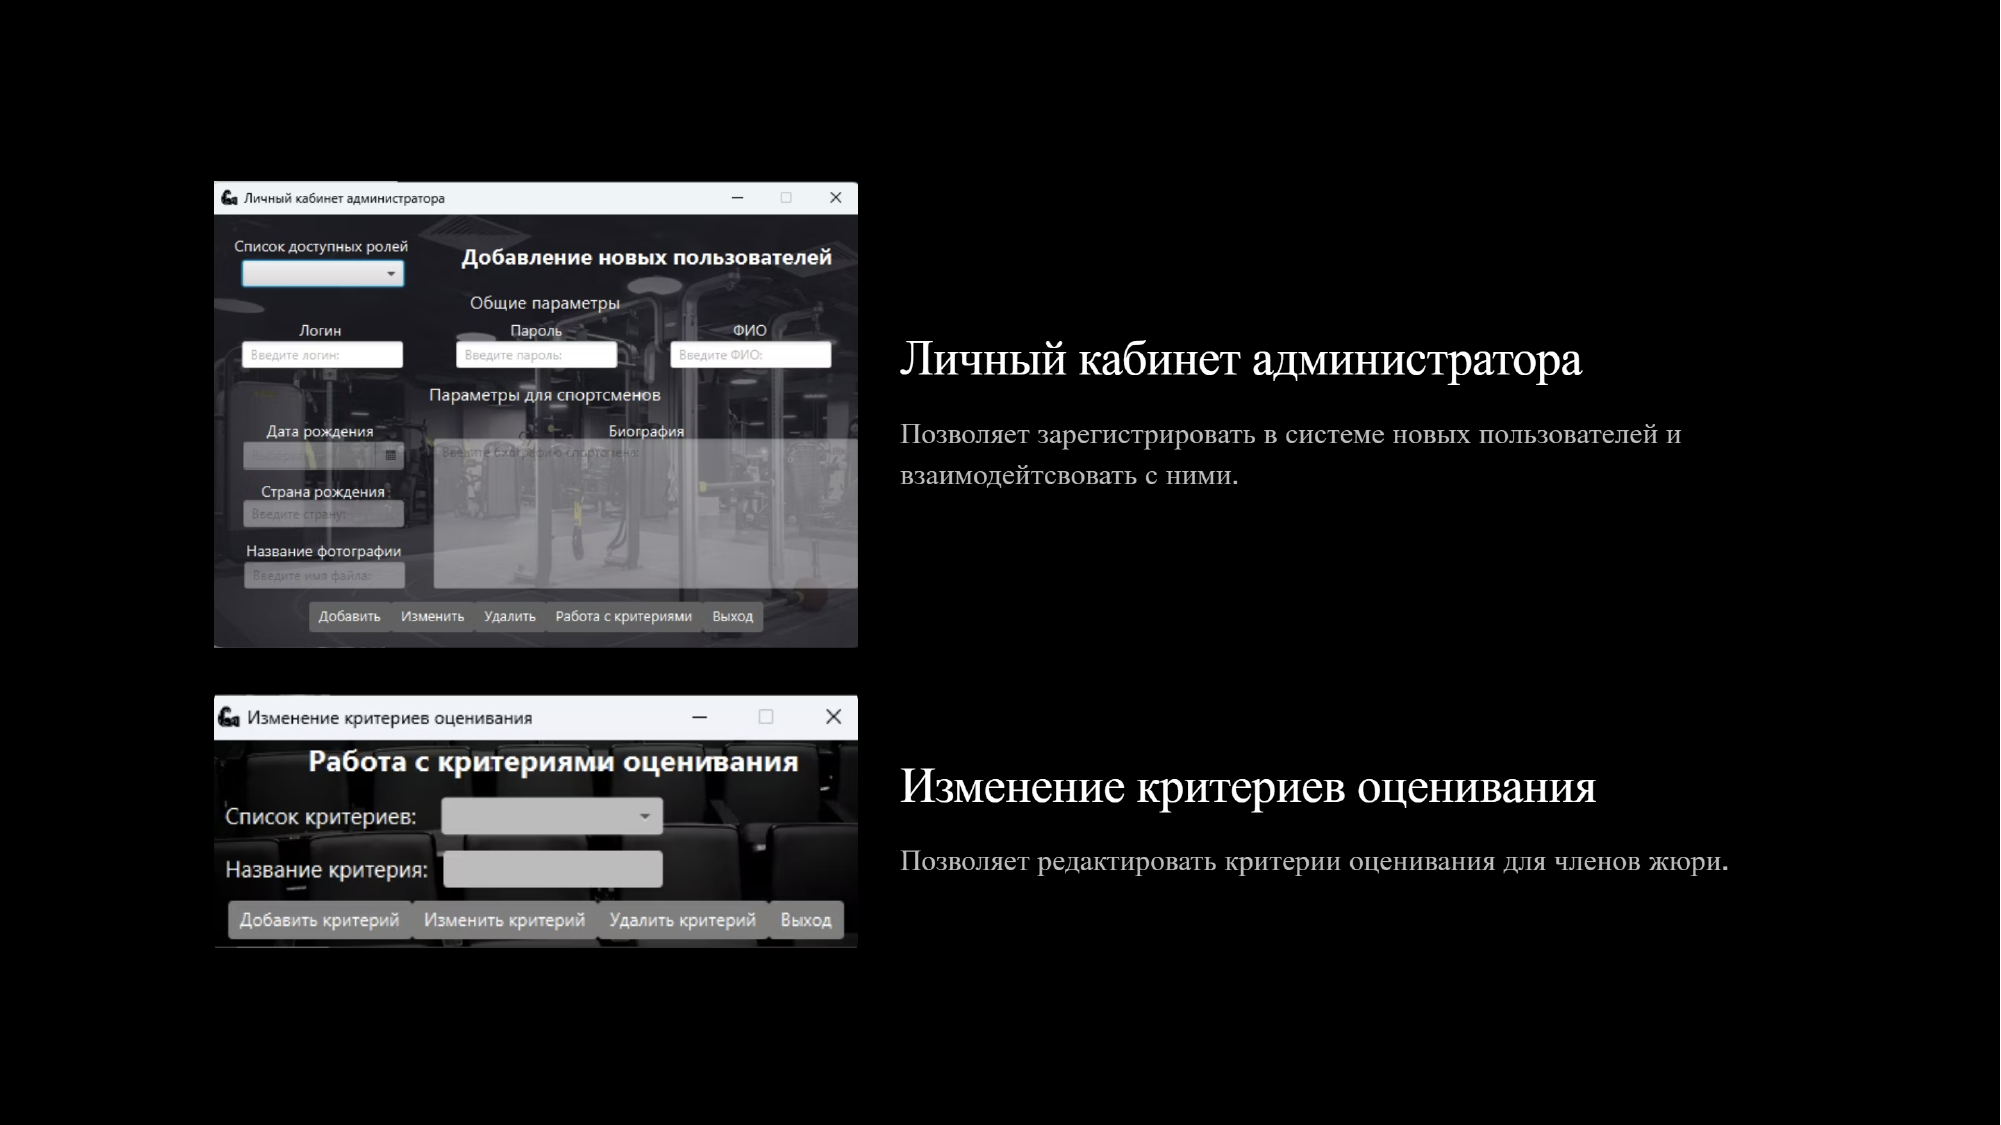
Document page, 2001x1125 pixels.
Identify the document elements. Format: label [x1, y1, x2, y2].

picture [0, 142, 2000, 983]
